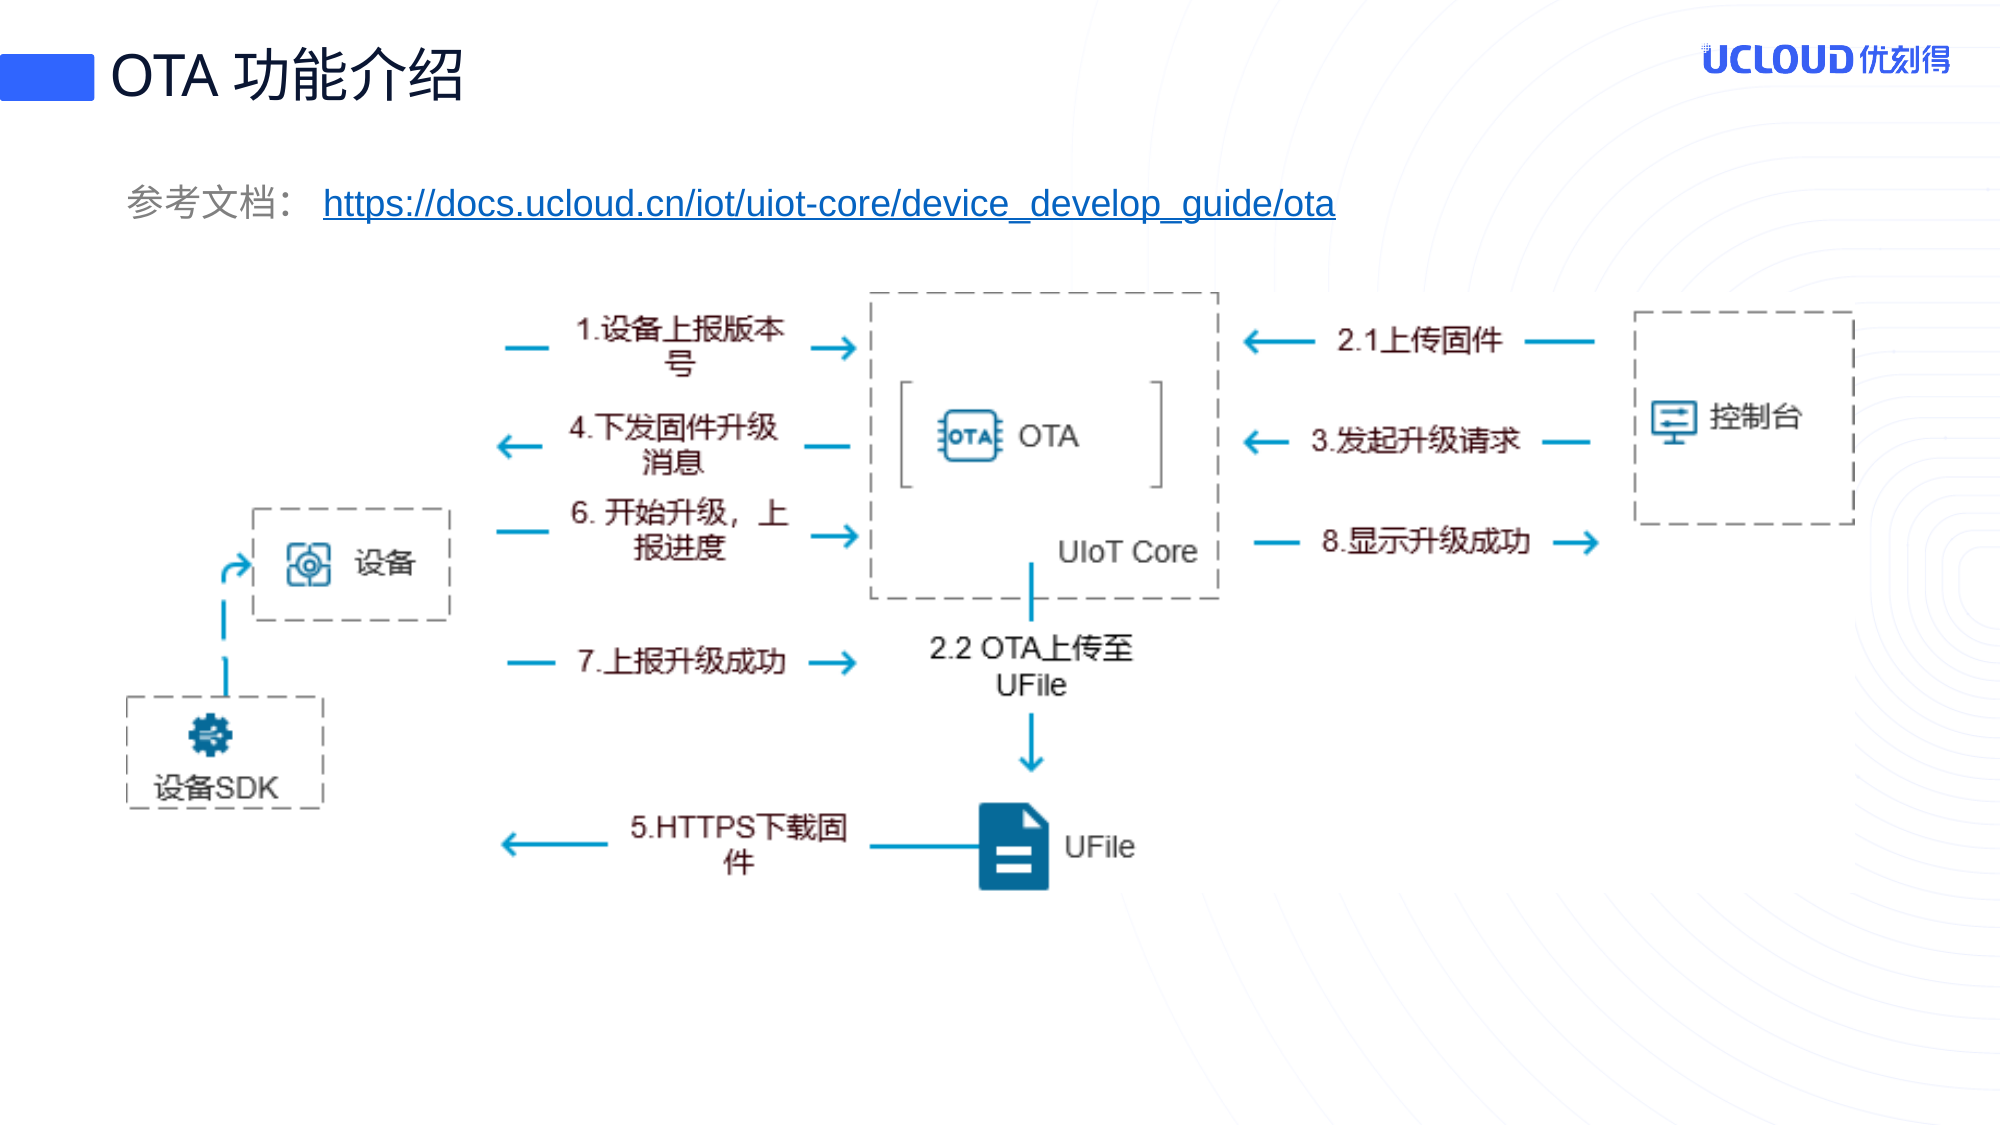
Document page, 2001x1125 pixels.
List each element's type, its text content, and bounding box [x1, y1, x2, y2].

text_box 参考文档：https://docs.ucloud.cn/iot/uiot-core/device_develop_guide/ota [111, 171, 1824, 231]
picture [0, 0, 2000, 1125]
title OTA功能介绍 [94, 38, 1481, 117]
